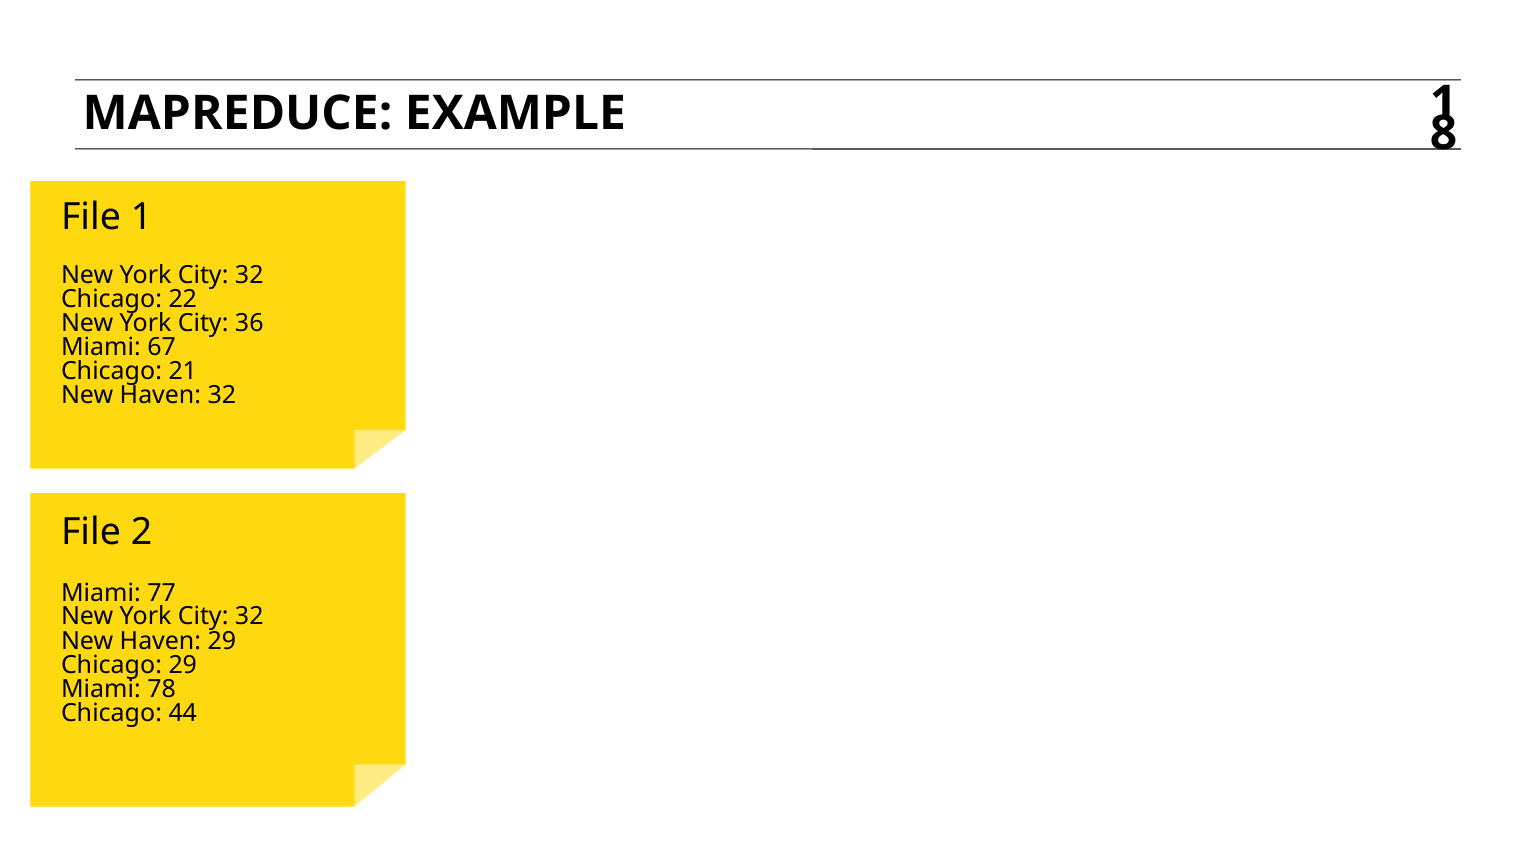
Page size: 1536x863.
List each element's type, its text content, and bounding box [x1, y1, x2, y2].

list Mapreduce: Example [67, 81, 1118, 132]
slide_number 18 [1419, 86, 1461, 138]
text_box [30, 180, 406, 469]
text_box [30, 493, 406, 807]
